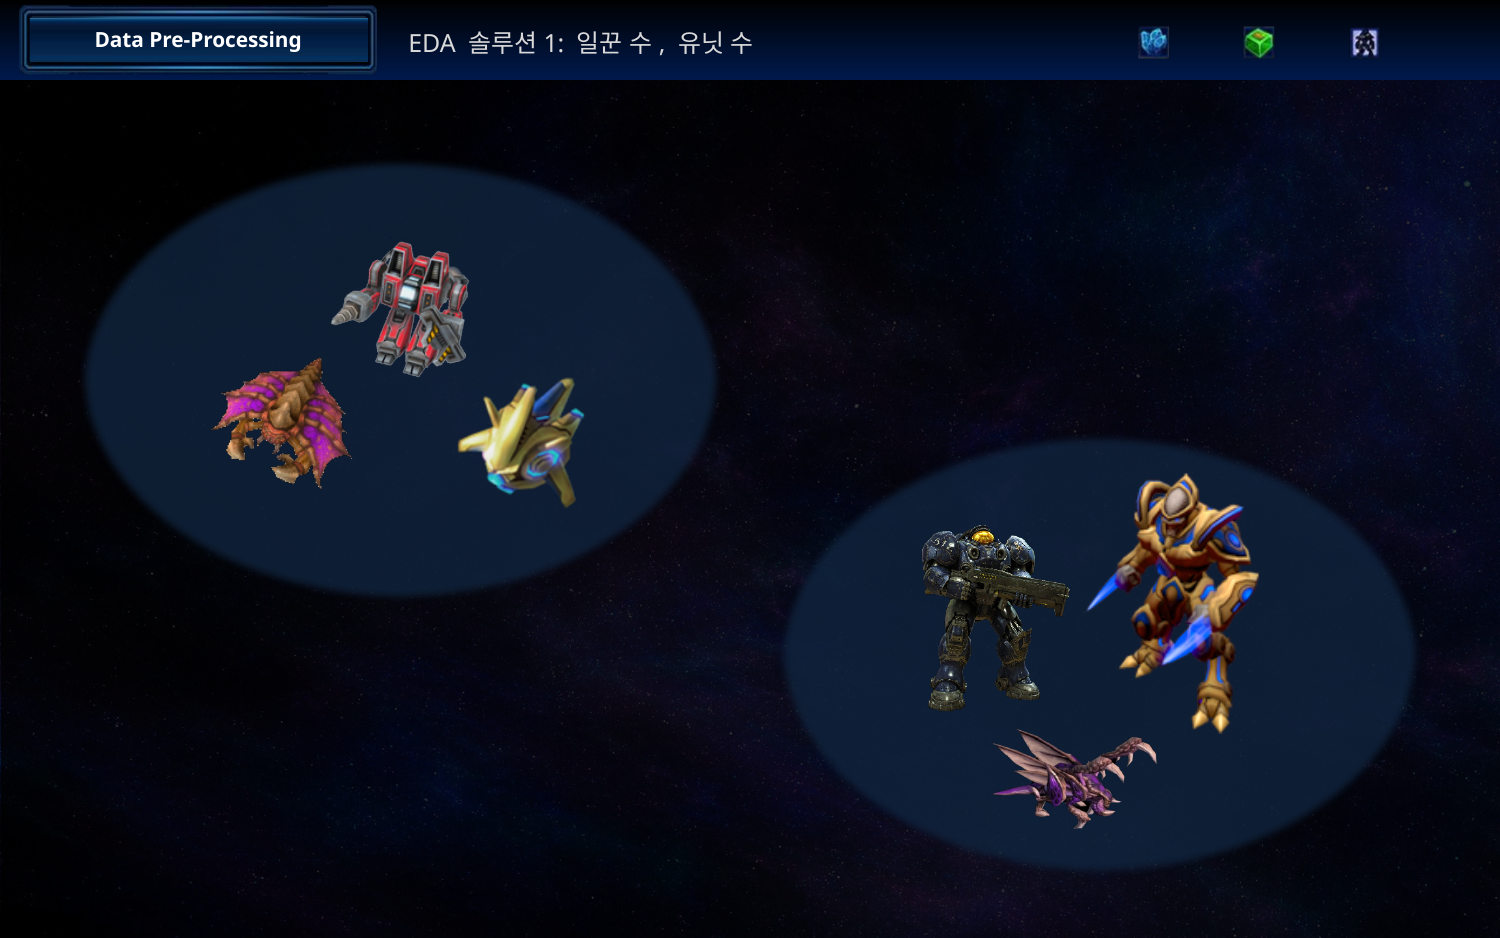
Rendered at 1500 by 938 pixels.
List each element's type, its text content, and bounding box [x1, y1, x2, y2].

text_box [775, 430, 1423, 878]
picture [17, 3, 379, 76]
picture [0, 80, 1500, 938]
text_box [76, 156, 724, 604]
text_box EDA 솔루션1: 일꾼 수, 유닛 수 [393, 19, 776, 65]
picture [1136, 24, 1384, 60]
